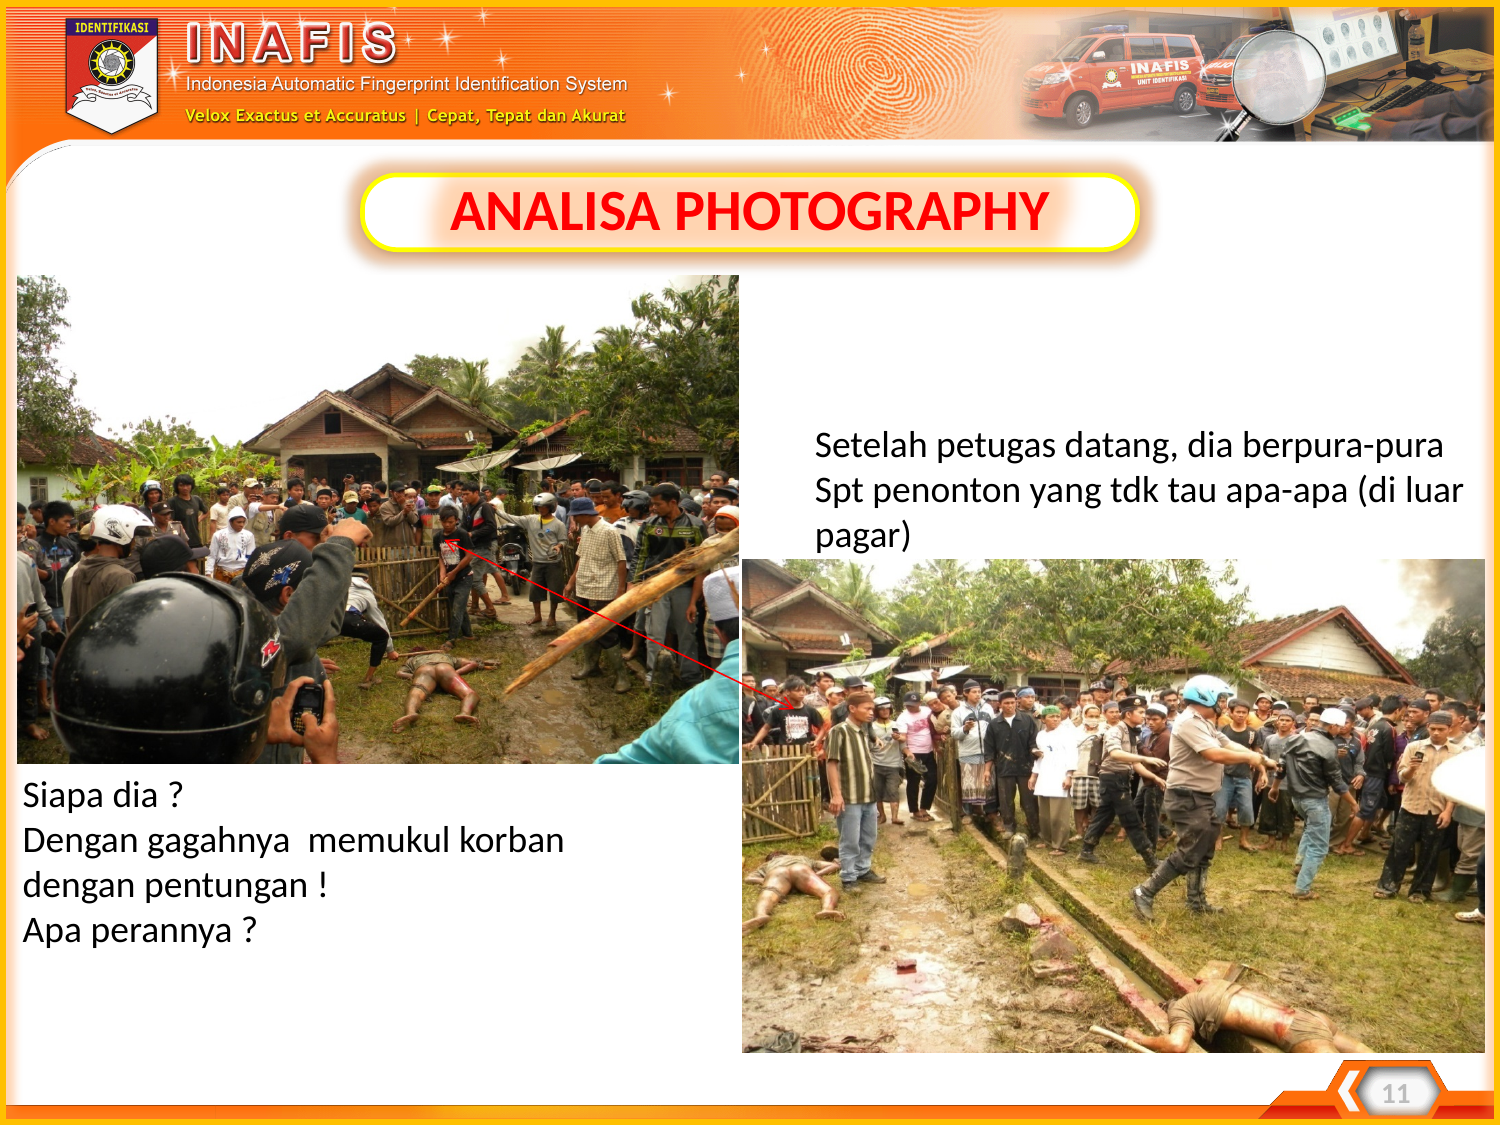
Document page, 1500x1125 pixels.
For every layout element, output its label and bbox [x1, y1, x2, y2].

picture [0, 0, 1500, 1125]
text_box [444, 539, 795, 710]
